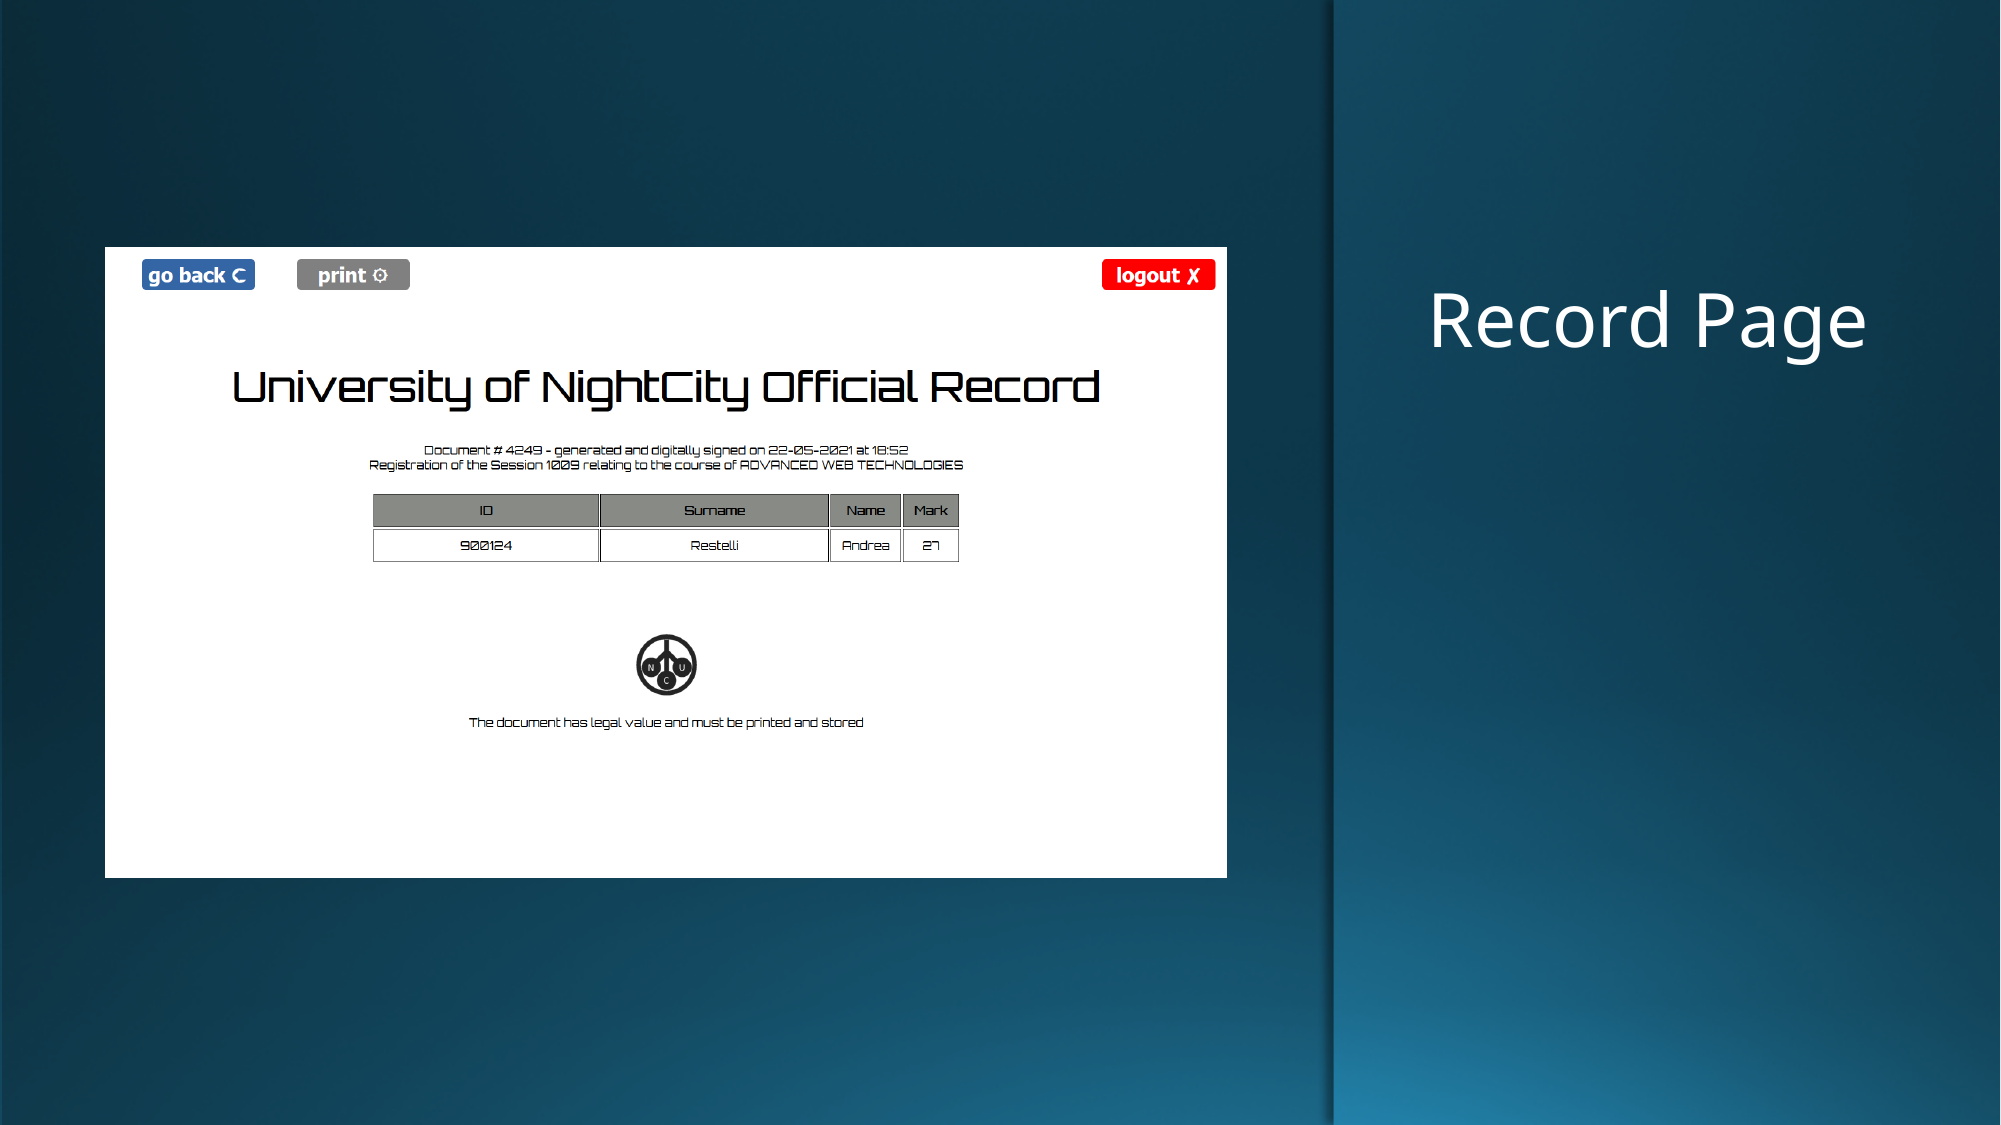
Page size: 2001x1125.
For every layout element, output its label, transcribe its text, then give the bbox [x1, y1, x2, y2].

picture [105, 247, 1227, 878]
text_box [1333, 0, 2000, 1125]
text_box [1, 0, 1321, 1125]
title Record Page [1412, 105, 1896, 372]
